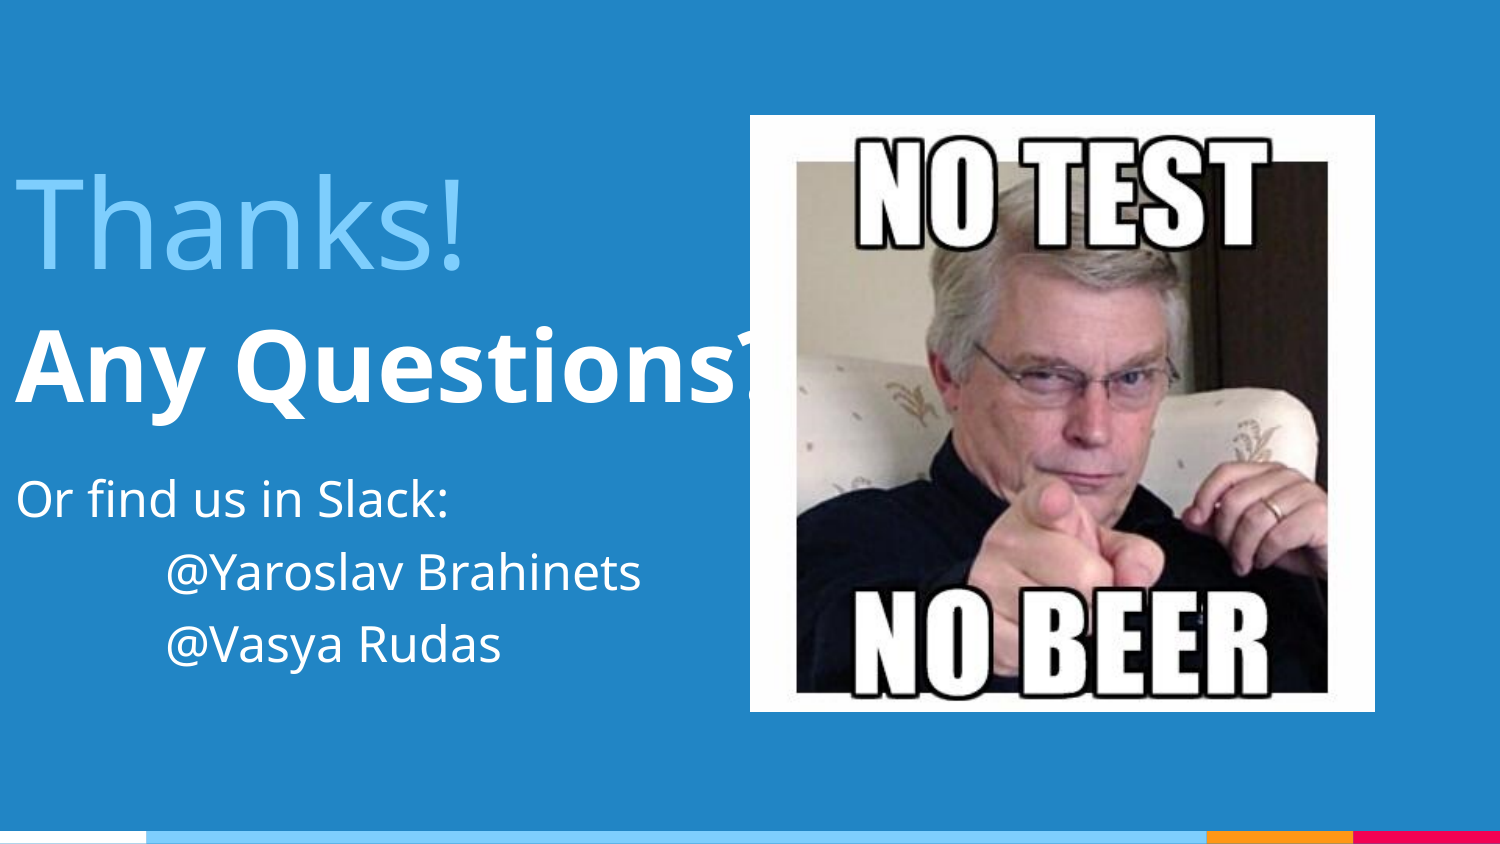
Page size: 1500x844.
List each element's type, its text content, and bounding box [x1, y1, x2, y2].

subtitle Any Questions? [0, 287, 744, 417]
picture [749, 114, 1376, 713]
list Or find us in Slack: @Yaroslav Brahinets @Vasya Rudas [0, 452, 913, 780]
title Thanks! [0, 118, 745, 287]
